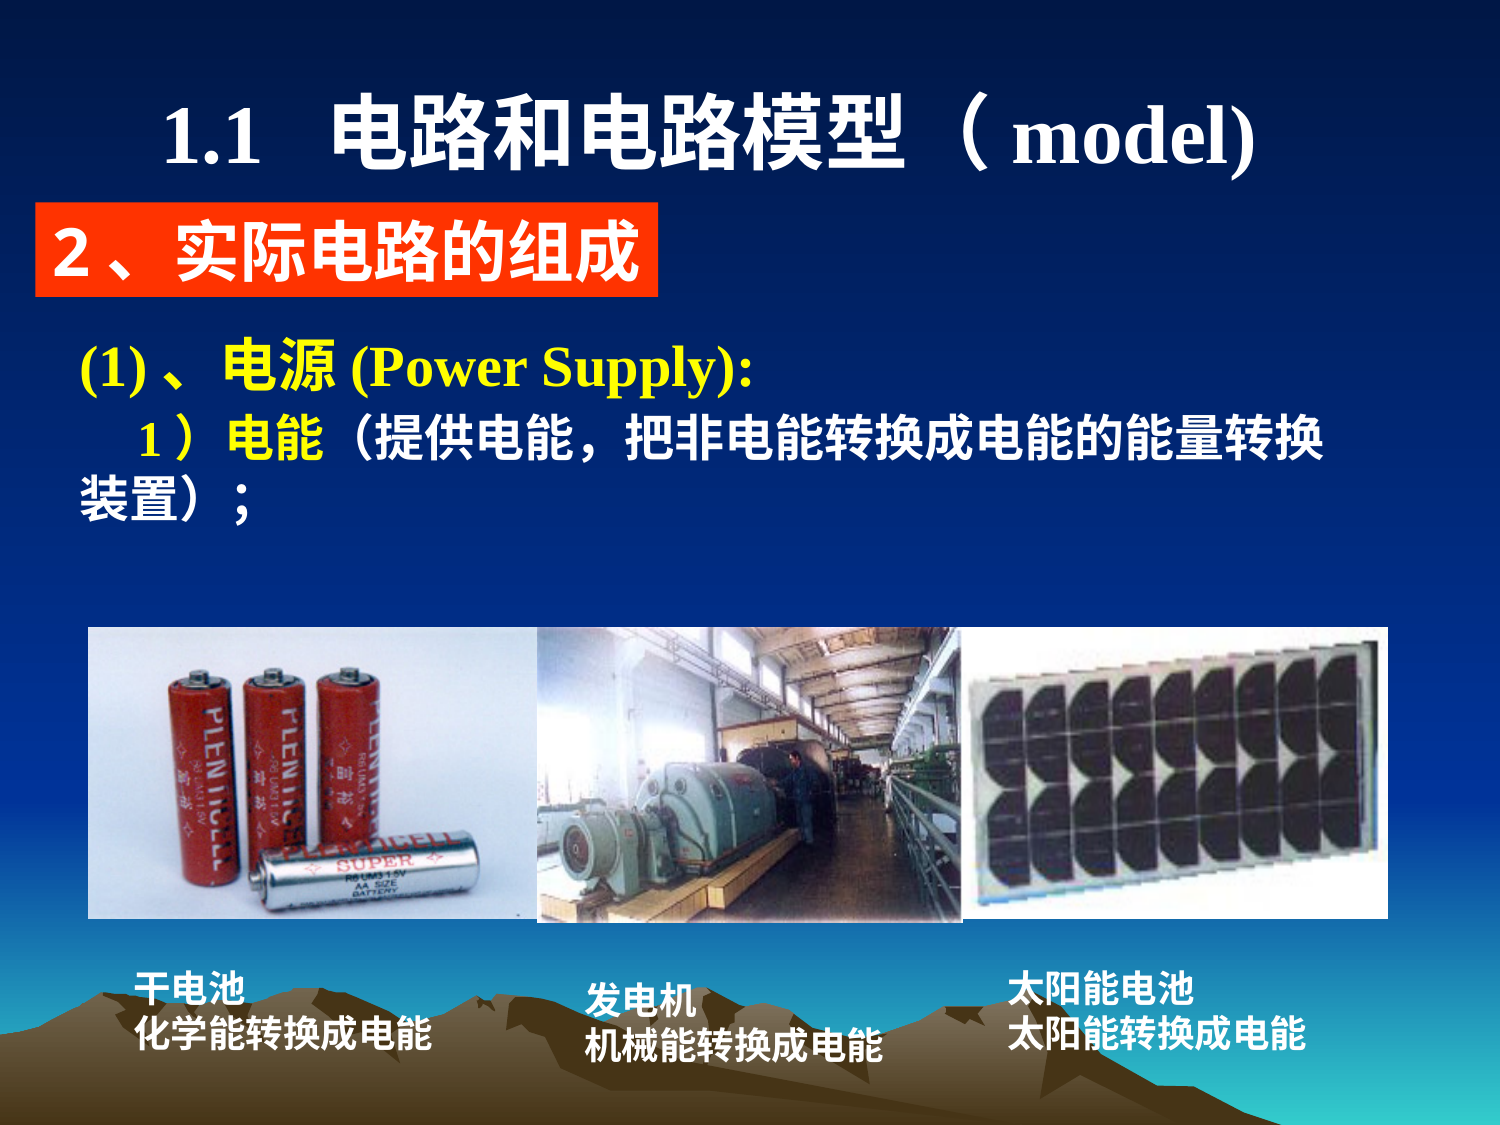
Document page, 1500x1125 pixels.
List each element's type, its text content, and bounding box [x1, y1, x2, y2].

text_box 1.1 电路和电路模型（model) [88, 72, 1329, 188]
text_box 干电池 化学能转换成电能 [118, 957, 449, 1063]
text_box 太阳能电池 太阳能转换成电能 [992, 957, 1323, 1063]
text_box 发电机 机械能转换成电能 [569, 969, 942, 1075]
picture [88, 627, 1388, 923]
text_box 2、实际电路的组成 [35, 202, 659, 297]
text_box (1)、电源(Power Supply): 1）电能（提供电能，把非电能转换成电能的能量转换装置）； [64, 320, 1388, 605]
